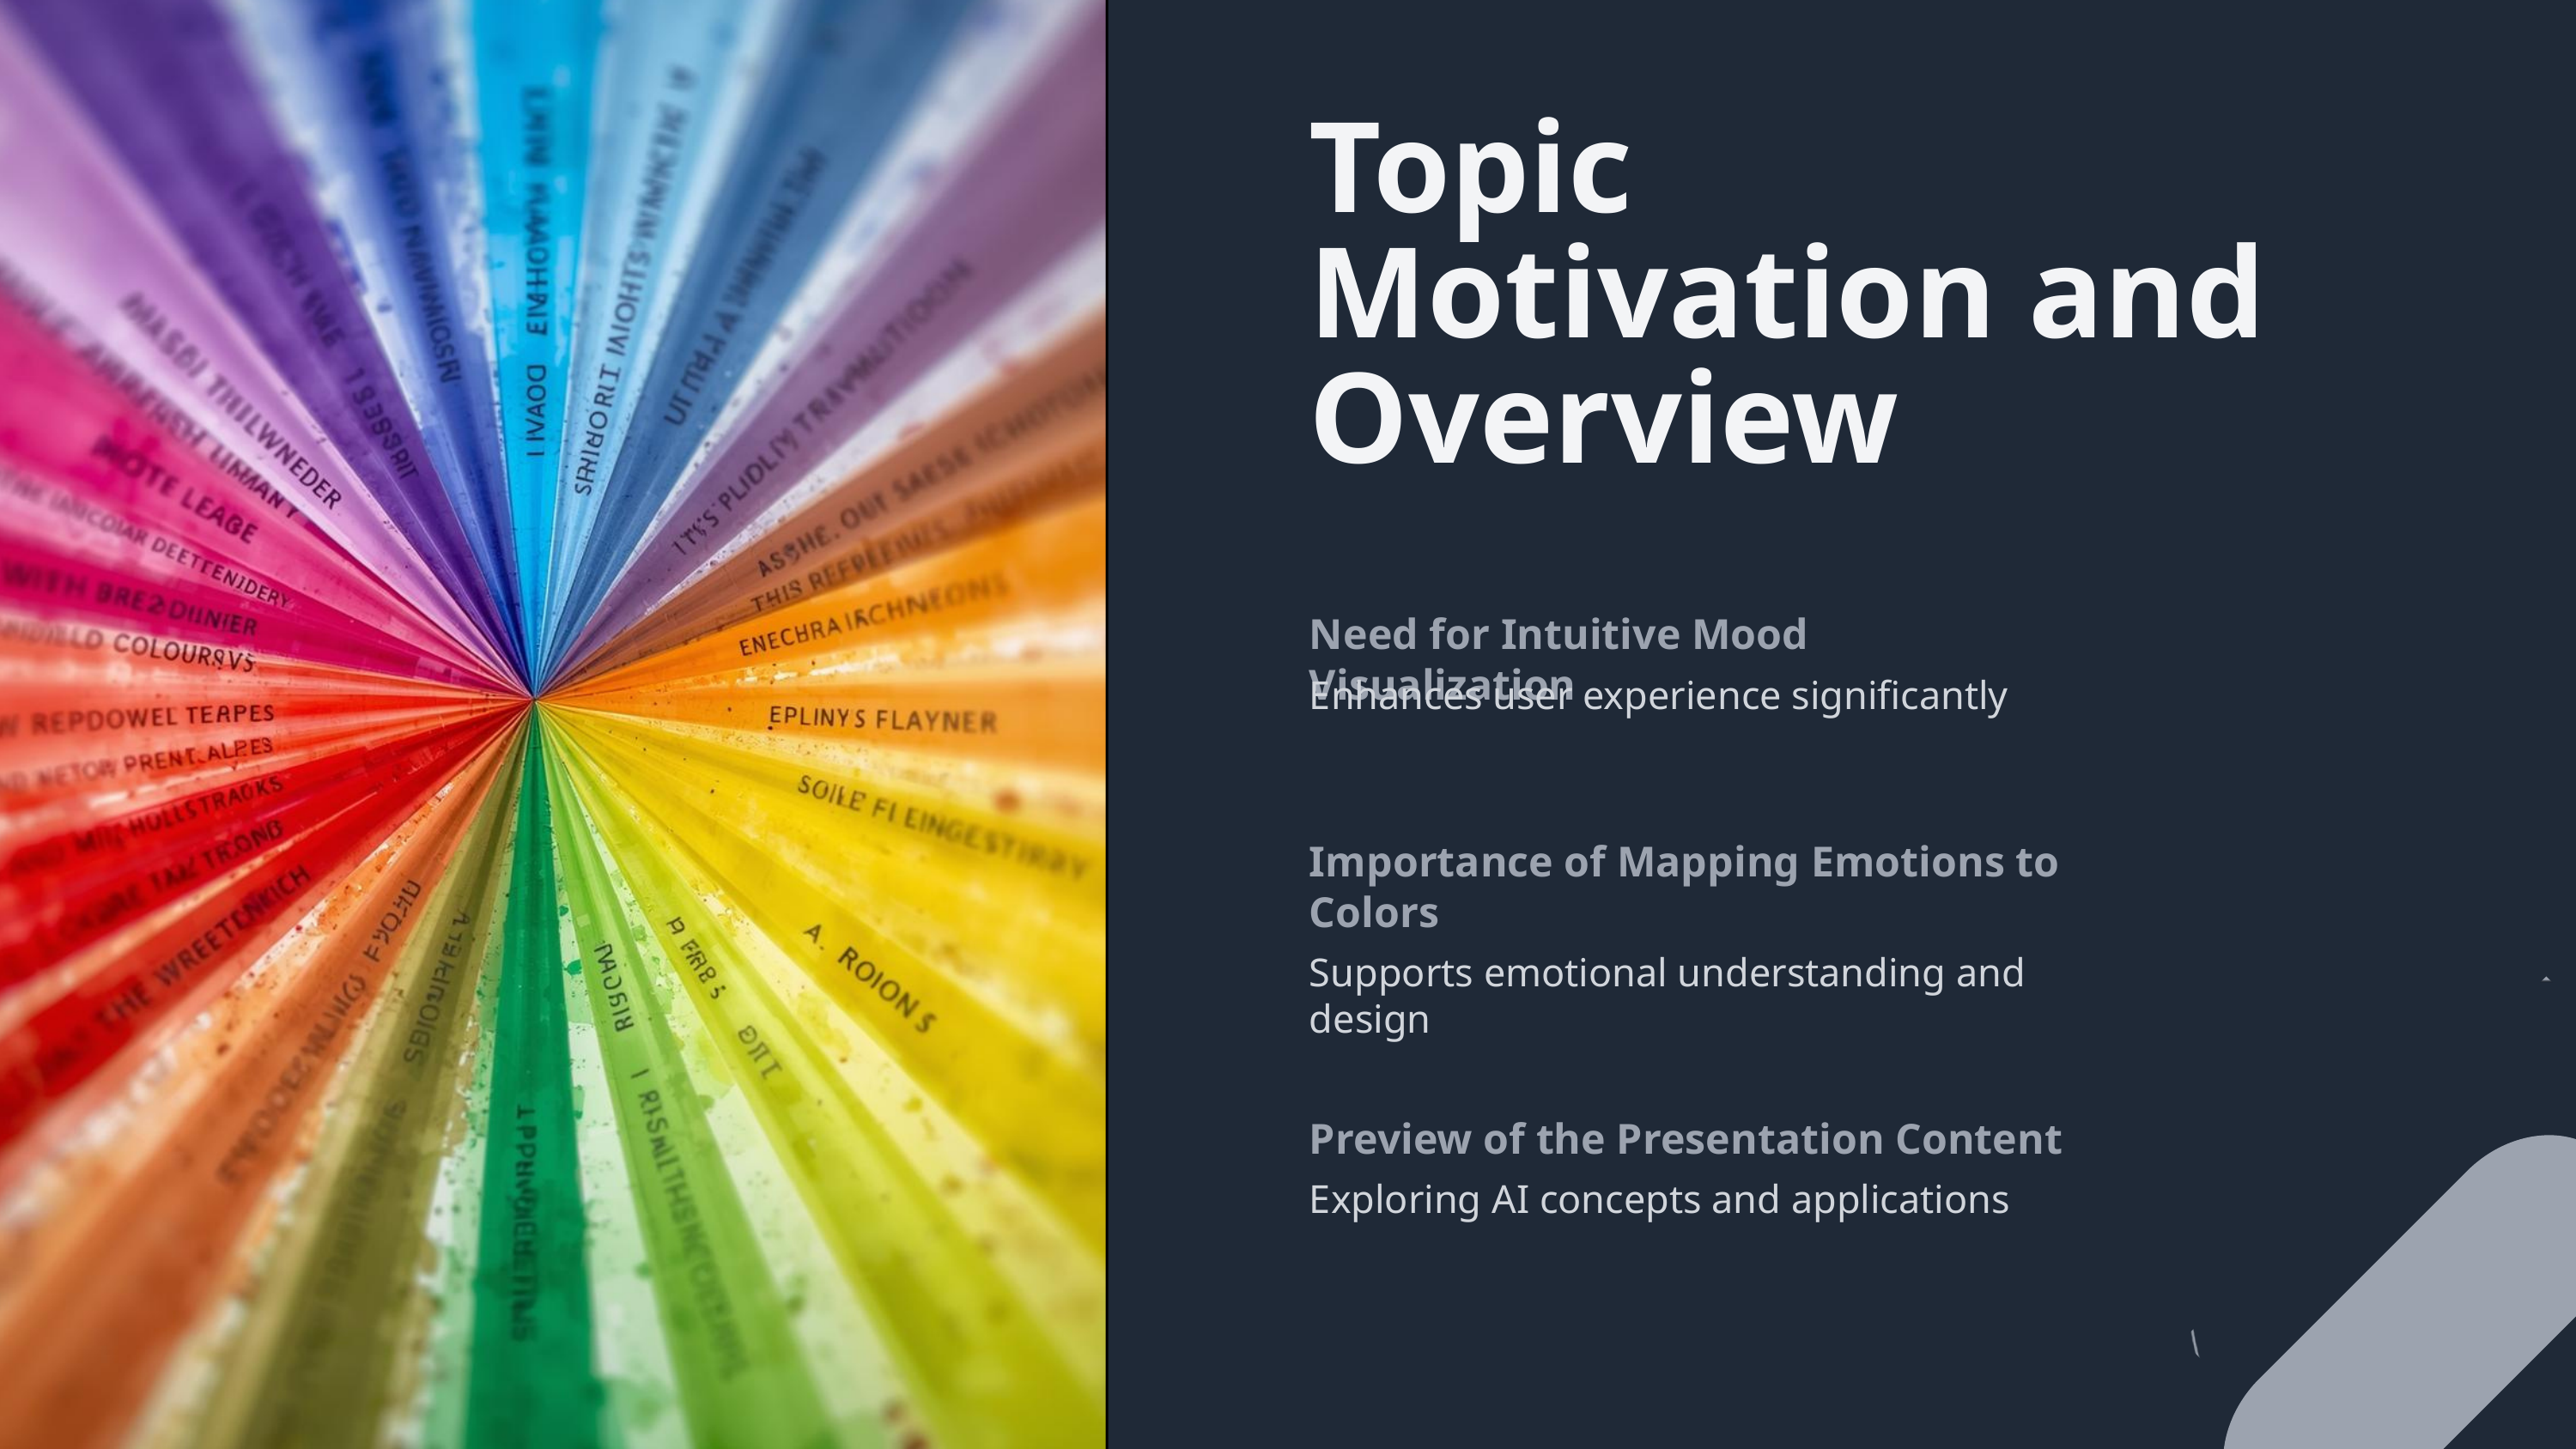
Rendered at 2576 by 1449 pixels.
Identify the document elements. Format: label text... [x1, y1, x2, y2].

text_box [2182, 976, 2576, 1449]
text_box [1309, 608, 2077, 717]
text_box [1309, 1112, 2077, 1222]
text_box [0, 0, 1108, 1449]
text_box Topic Motivation and Overview [1309, 112, 2277, 488]
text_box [1309, 835, 2077, 994]
